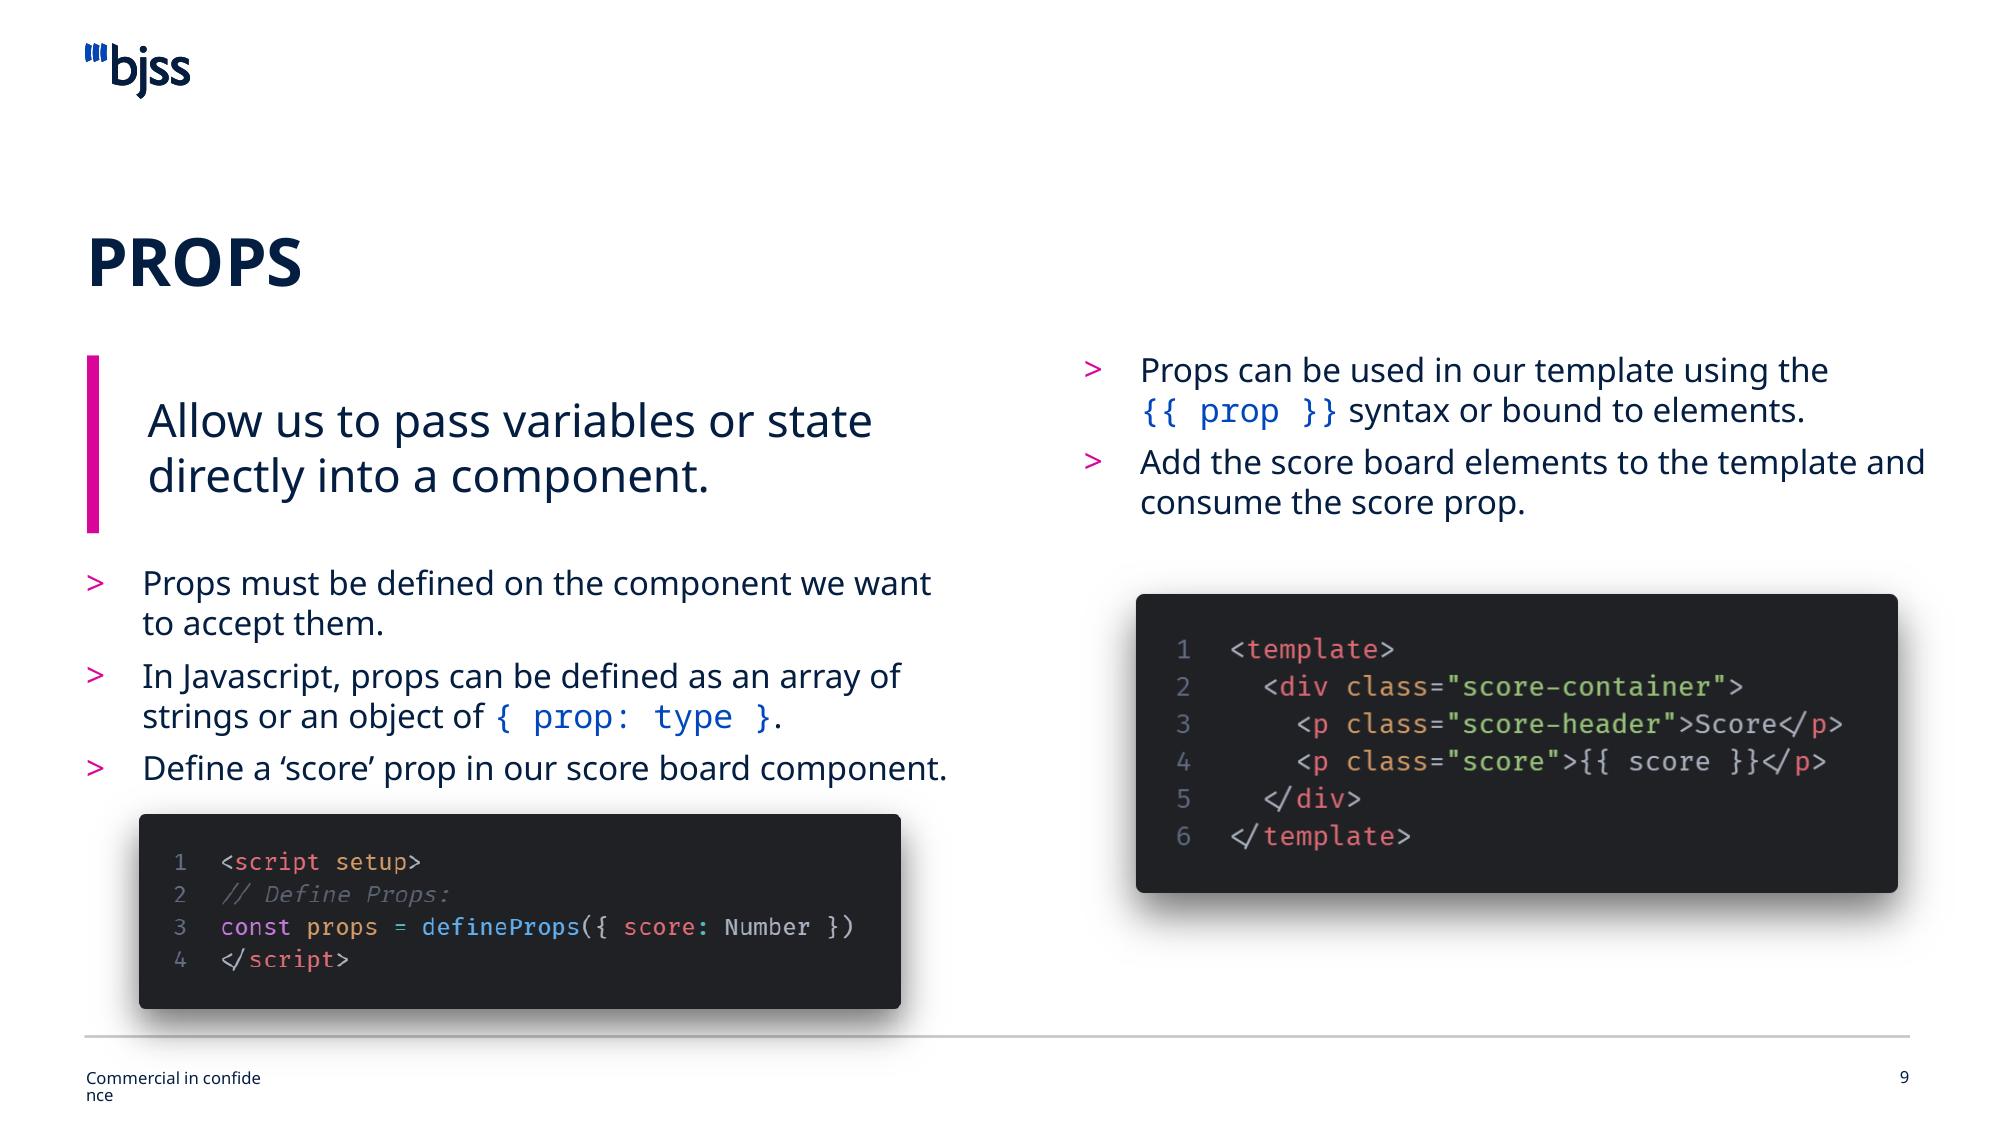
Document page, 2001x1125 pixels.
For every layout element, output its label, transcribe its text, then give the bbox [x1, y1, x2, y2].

list Allow us to pass variables or state directly into a component. [147, 358, 953, 536]
picture [68, 743, 971, 1079]
slide_number 9 [1682, 1065, 1910, 1092]
picture [1055, 513, 1979, 974]
footer Commercial in confidence [86, 1079, 267, 1094]
picture [85, 43, 190, 99]
list Props must be defined on the component we want to accept them. In Javascript, props can be defined as an array of strings or an object of { prop: type }. Define a ‘score’ prop in our score board component. [86, 562, 953, 743]
title props [86, 144, 953, 300]
text_box Props can be used in our template using the {{ prop }} syntax or bound to elements. Add the score board elements to the template and consume the score prop. [1083, 348, 1951, 513]
